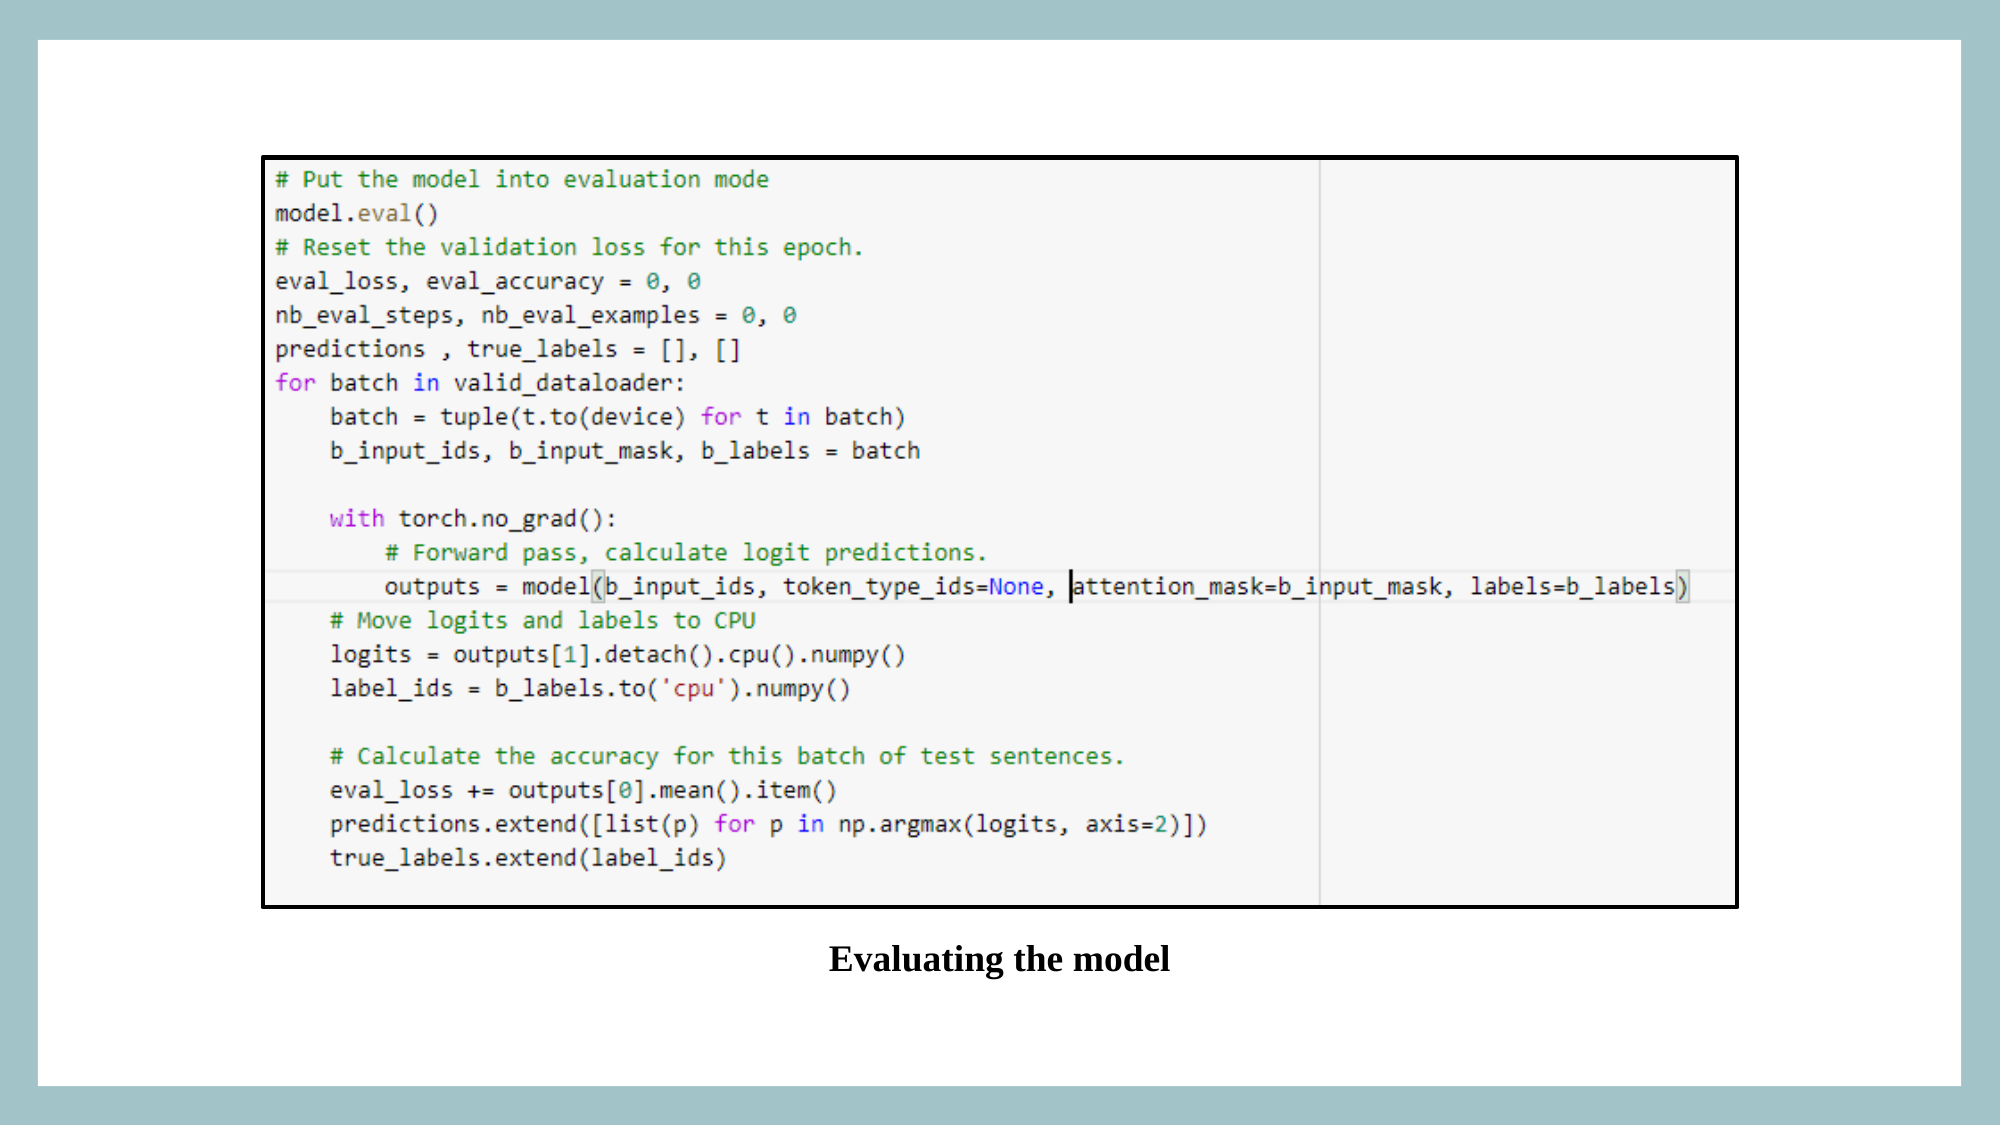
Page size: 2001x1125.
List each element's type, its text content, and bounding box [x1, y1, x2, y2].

picture [264, 159, 1736, 905]
text_box Evaluating the model [485, 918, 1515, 994]
